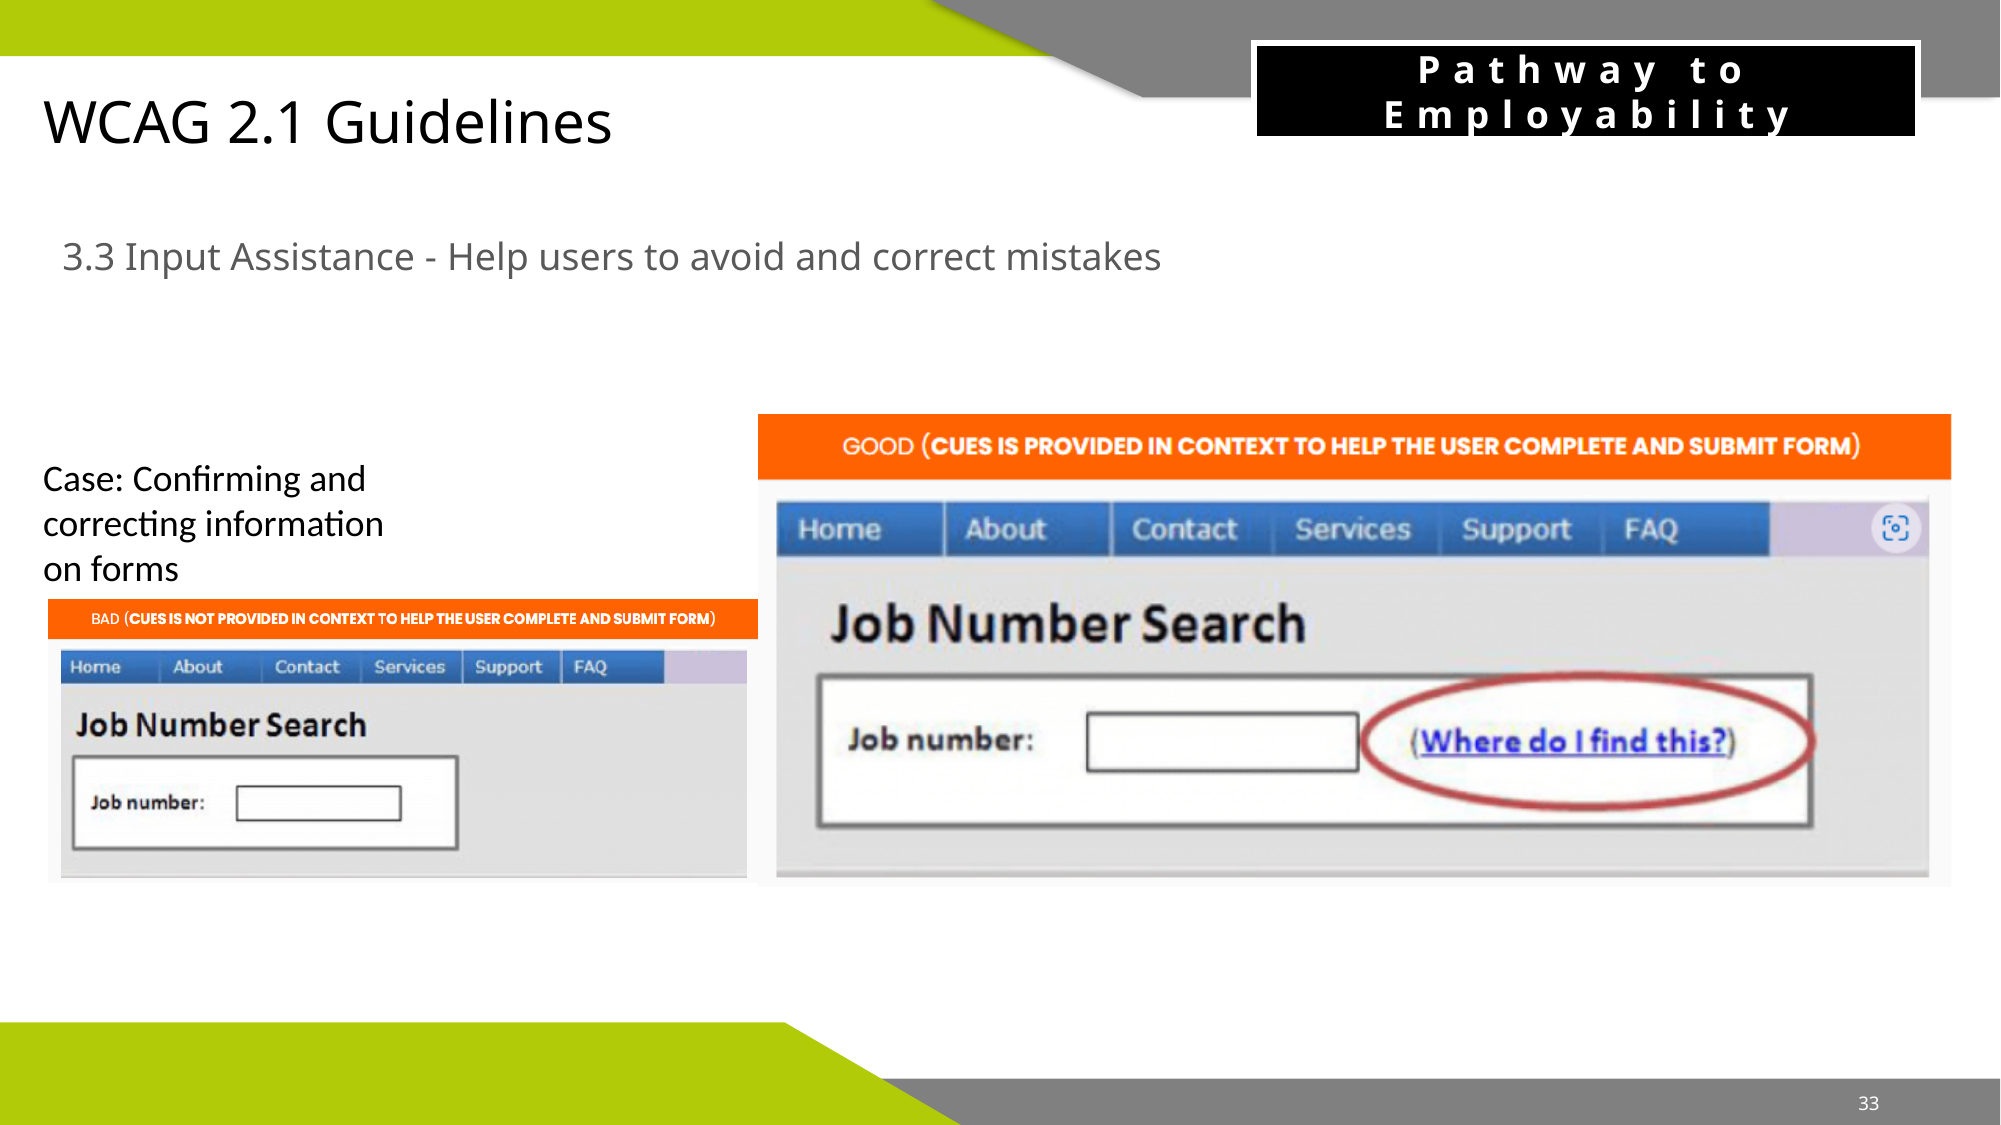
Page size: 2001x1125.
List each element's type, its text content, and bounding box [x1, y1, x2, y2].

text_box WCAG 2.1 Guidelines [28, 78, 1263, 163]
text_box 3.3 Input Assistance - Help users to avoid and correct mistakes [47, 214, 2000, 286]
text_box Case: Confirming and correcting information on forms [28, 446, 442, 641]
picture [47, 414, 1953, 887]
